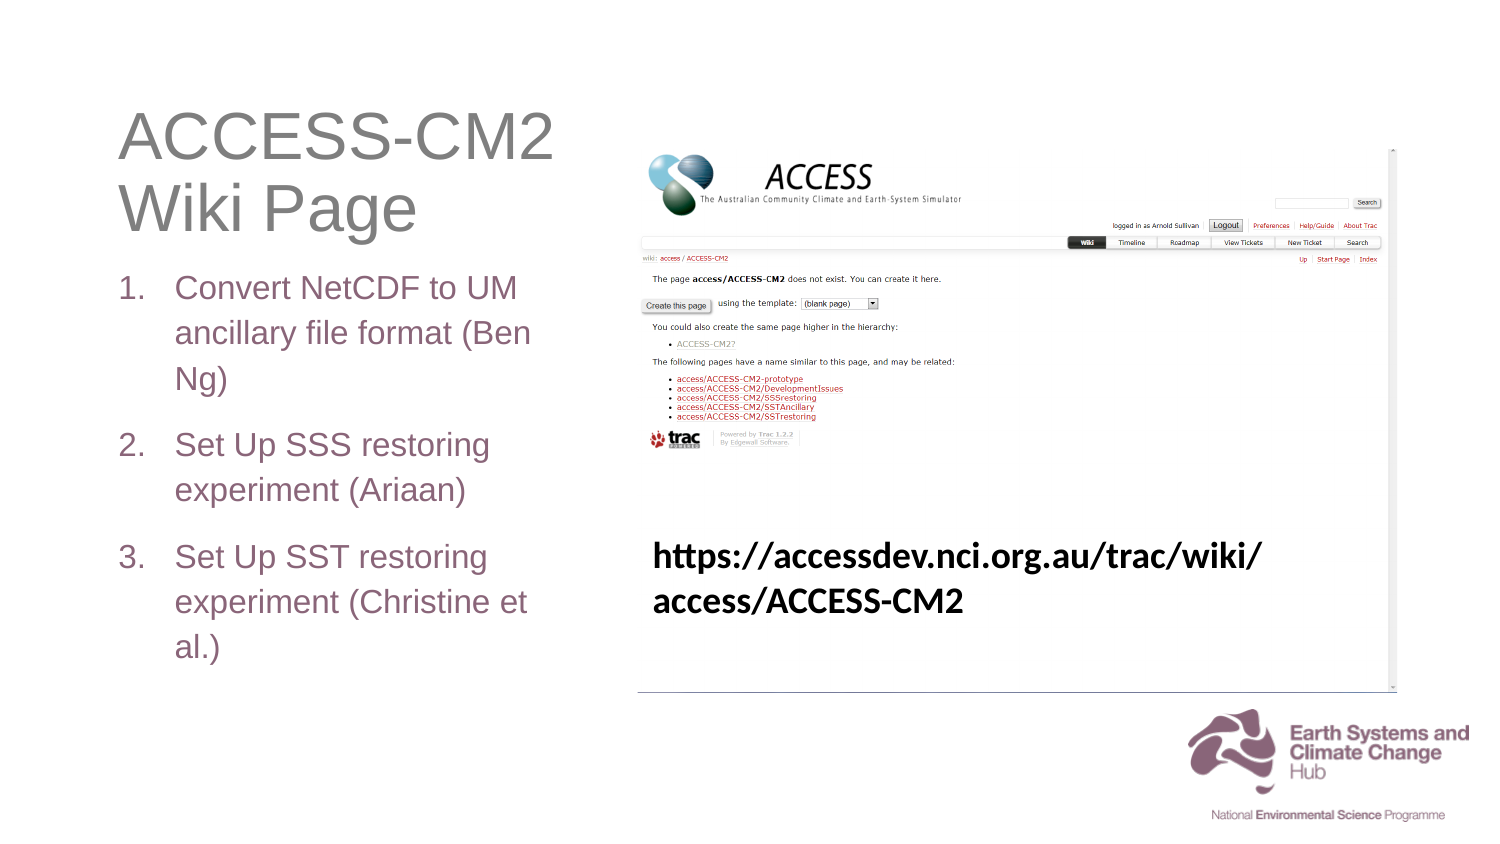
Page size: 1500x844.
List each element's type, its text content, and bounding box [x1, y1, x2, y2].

title ACCESS-CM2 Wiki Page [103, 56, 588, 253]
picture [1188, 709, 1469, 822]
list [637, 149, 1398, 693]
list Convert NetCDF to UM ancillary file format (Ben Ng) Set Up SSS restoring experiment (Ariaan) Set Up SST restoring experiment (Christine et al.) [103, 253, 588, 723]
